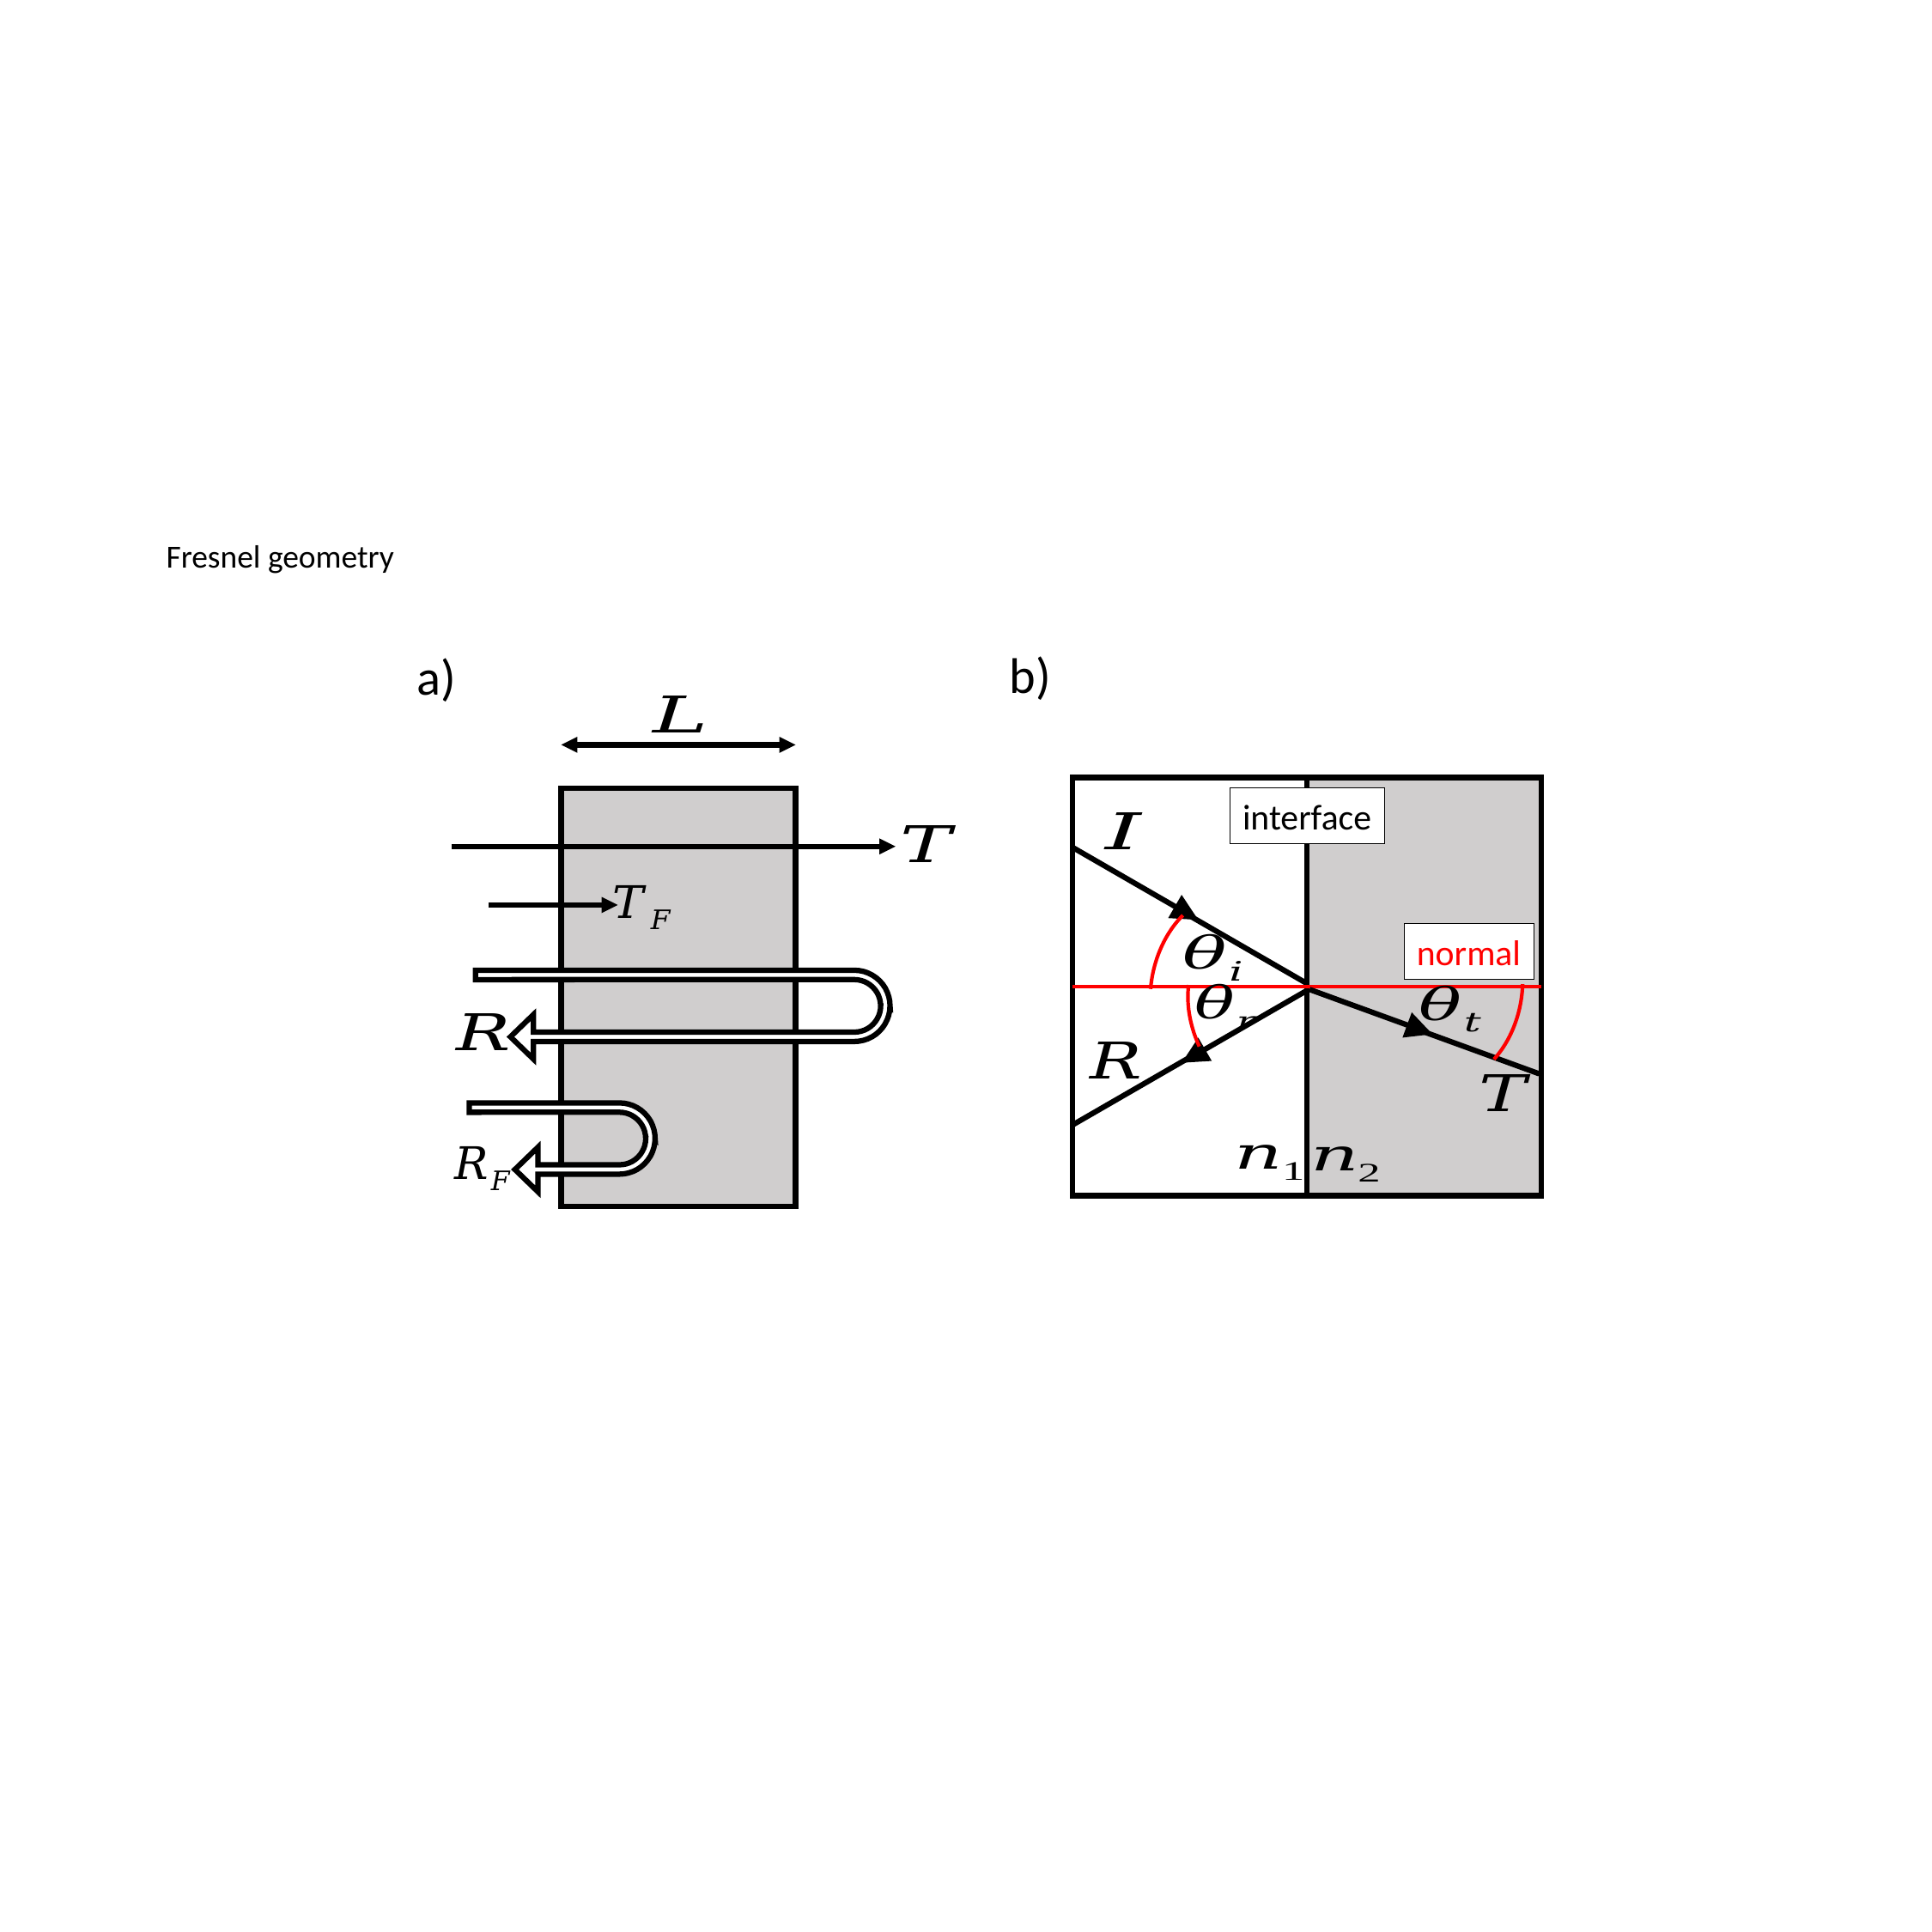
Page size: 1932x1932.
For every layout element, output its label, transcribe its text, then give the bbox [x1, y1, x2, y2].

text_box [404, 636, 1547, 1206]
text_box Fresnel geometry [153, 529, 1100, 580]
